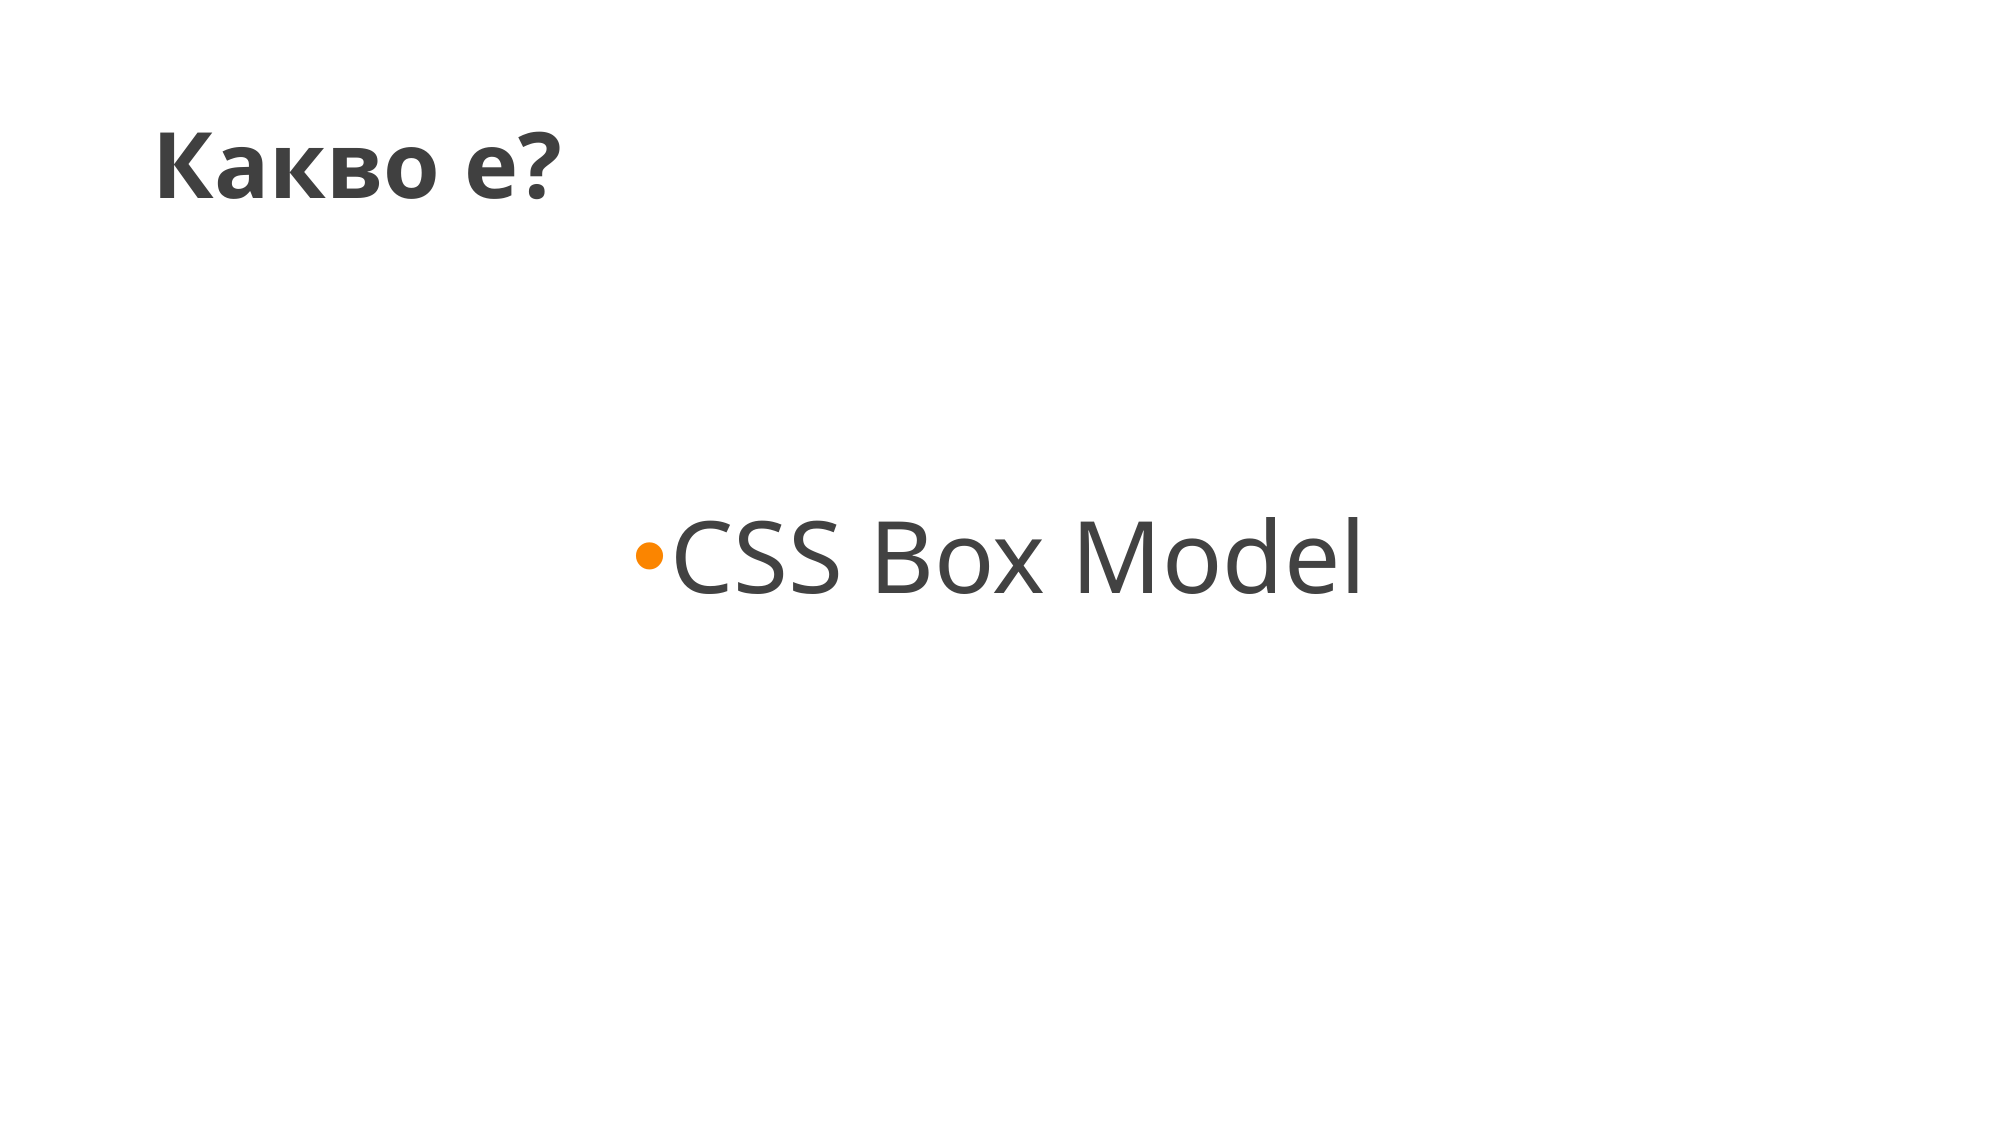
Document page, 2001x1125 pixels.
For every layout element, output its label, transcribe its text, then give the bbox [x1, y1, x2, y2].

title Какво е? [137, 59, 1863, 278]
list CSS Box Model [137, 499, 1863, 626]
